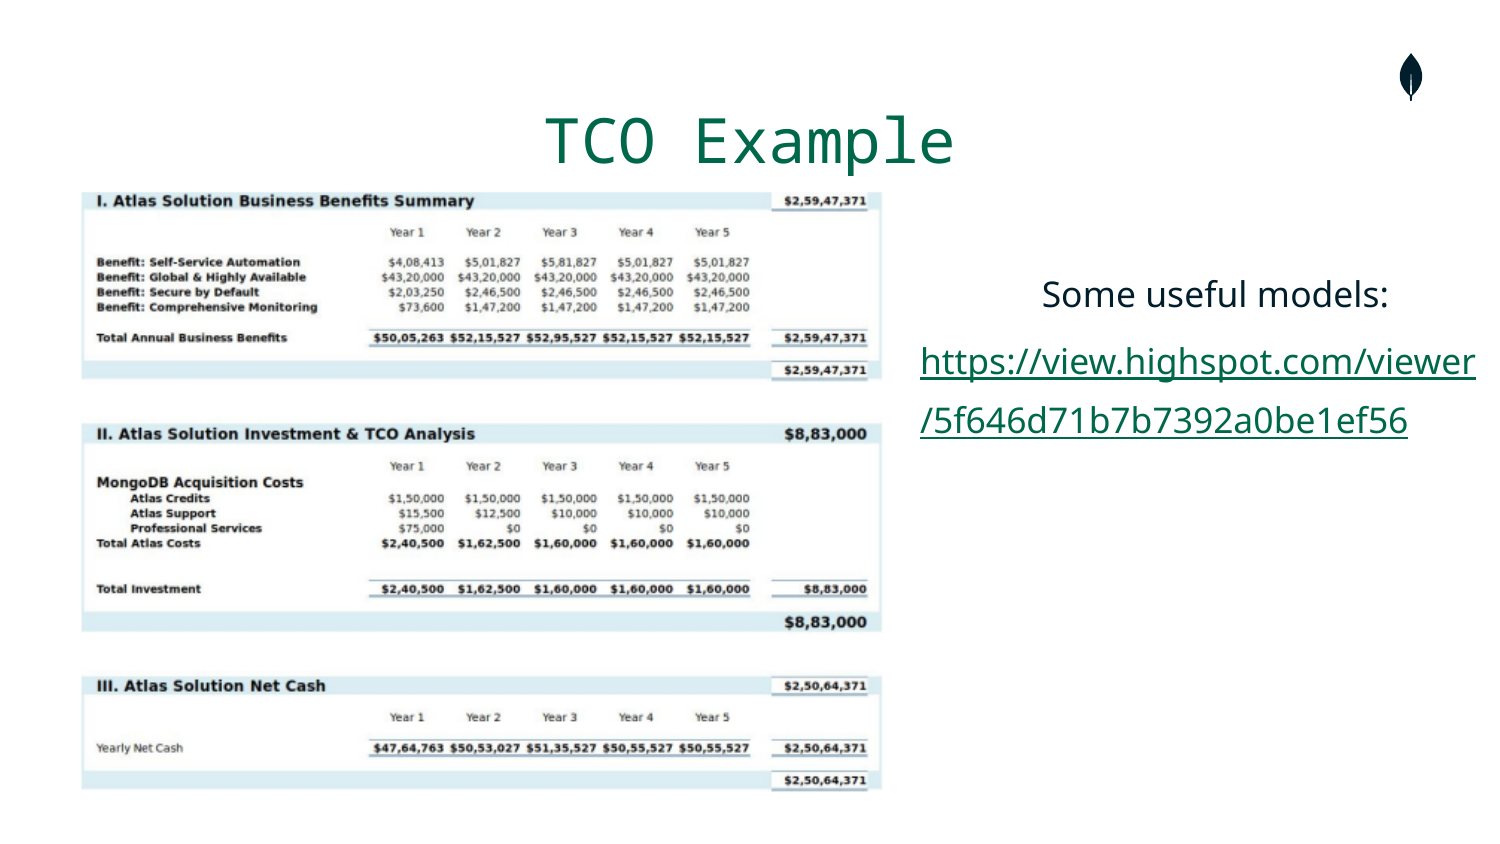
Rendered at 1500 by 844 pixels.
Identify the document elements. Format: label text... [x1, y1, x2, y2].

title TCO Example [174, 101, 1326, 177]
picture [64, 176, 894, 805]
text_box Some useful models: https://view.highspot.com/viewer/5f646d71b7b7392a0be1ef56 [914, 202, 1500, 433]
